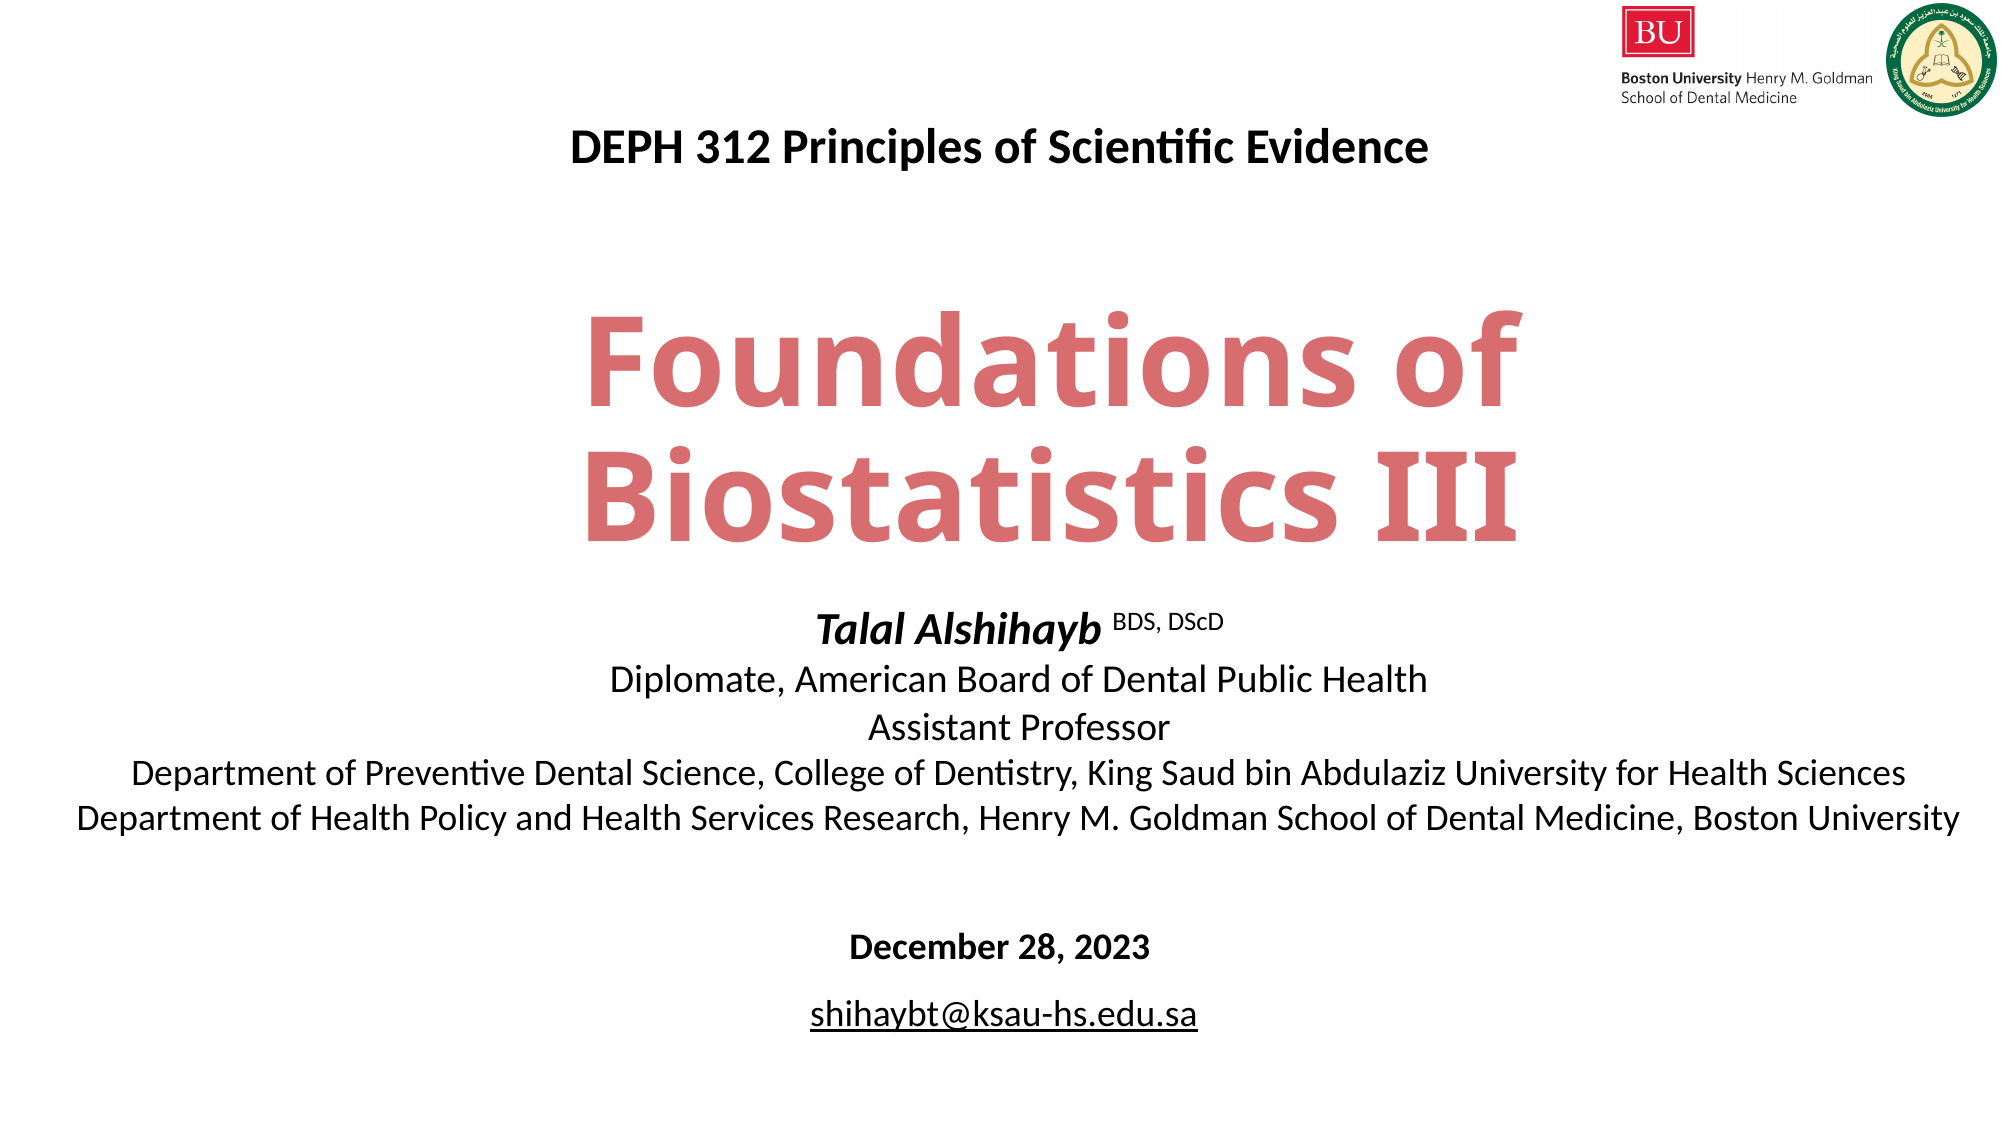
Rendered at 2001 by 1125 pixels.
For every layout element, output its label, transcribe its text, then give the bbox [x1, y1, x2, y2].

picture [1886, 3, 1997, 117]
subtitle Talal Alshihayb BDS, DScD Diplomate, American Board of Dental Public Health Assistant Professor Department of Preventive Dental Science, College of Dentistry, King Saud bin Abdulaziz University for Health Sciences Department of Health Policy and Health Services Research, Henry M. Goldman School of Dental Medicine, Boston University [56, 590, 1983, 950]
text_box December 28, 2023 [820, 914, 1180, 975]
title Foundations of Biostatistics III [249, 184, 1849, 576]
text_box DEPH 312 Principles of Scientific Evidence [249, 112, 1750, 189]
text_box shihaybt@ksau-hs.edu.sa [795, 981, 1228, 1042]
picture [1622, 6, 1878, 106]
